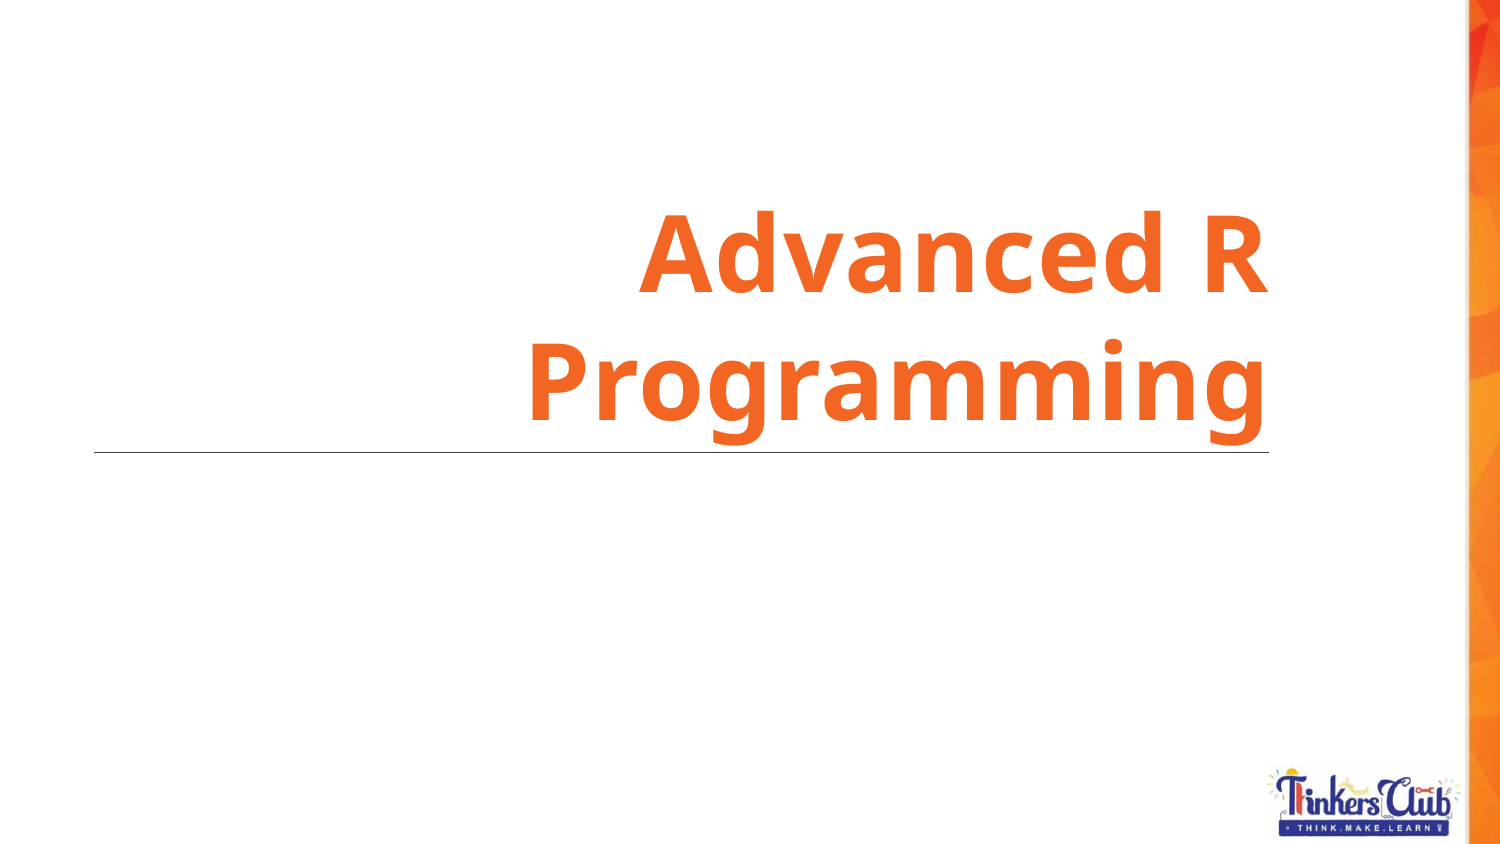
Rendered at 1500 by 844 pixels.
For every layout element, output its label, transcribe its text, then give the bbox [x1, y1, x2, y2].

picture [1465, 0, 1500, 844]
picture [1263, 764, 1462, 839]
title Advanced R Programming [95, 185, 1271, 443]
